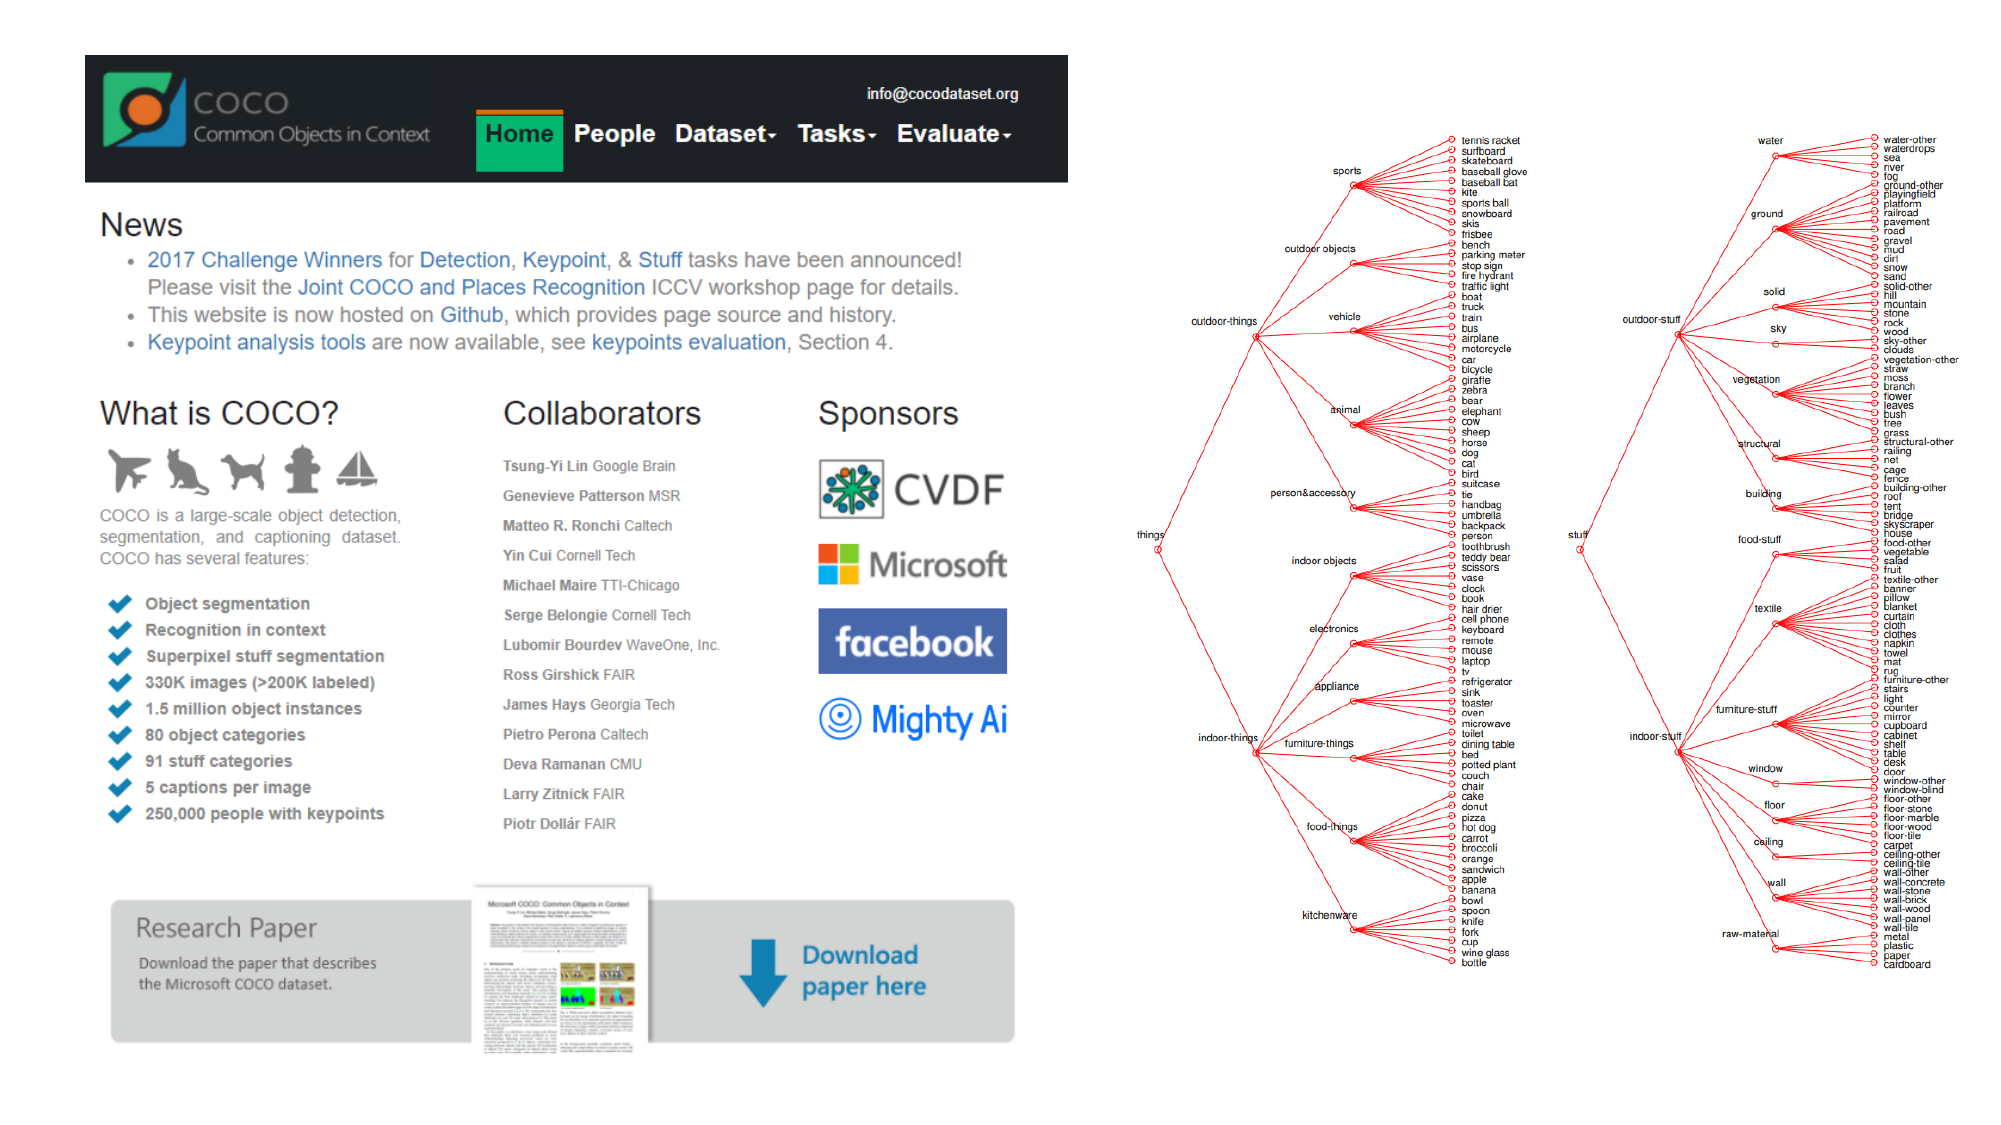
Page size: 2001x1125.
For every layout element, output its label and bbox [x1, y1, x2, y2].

picture [85, 55, 1068, 1070]
picture [1112, 113, 1973, 987]
